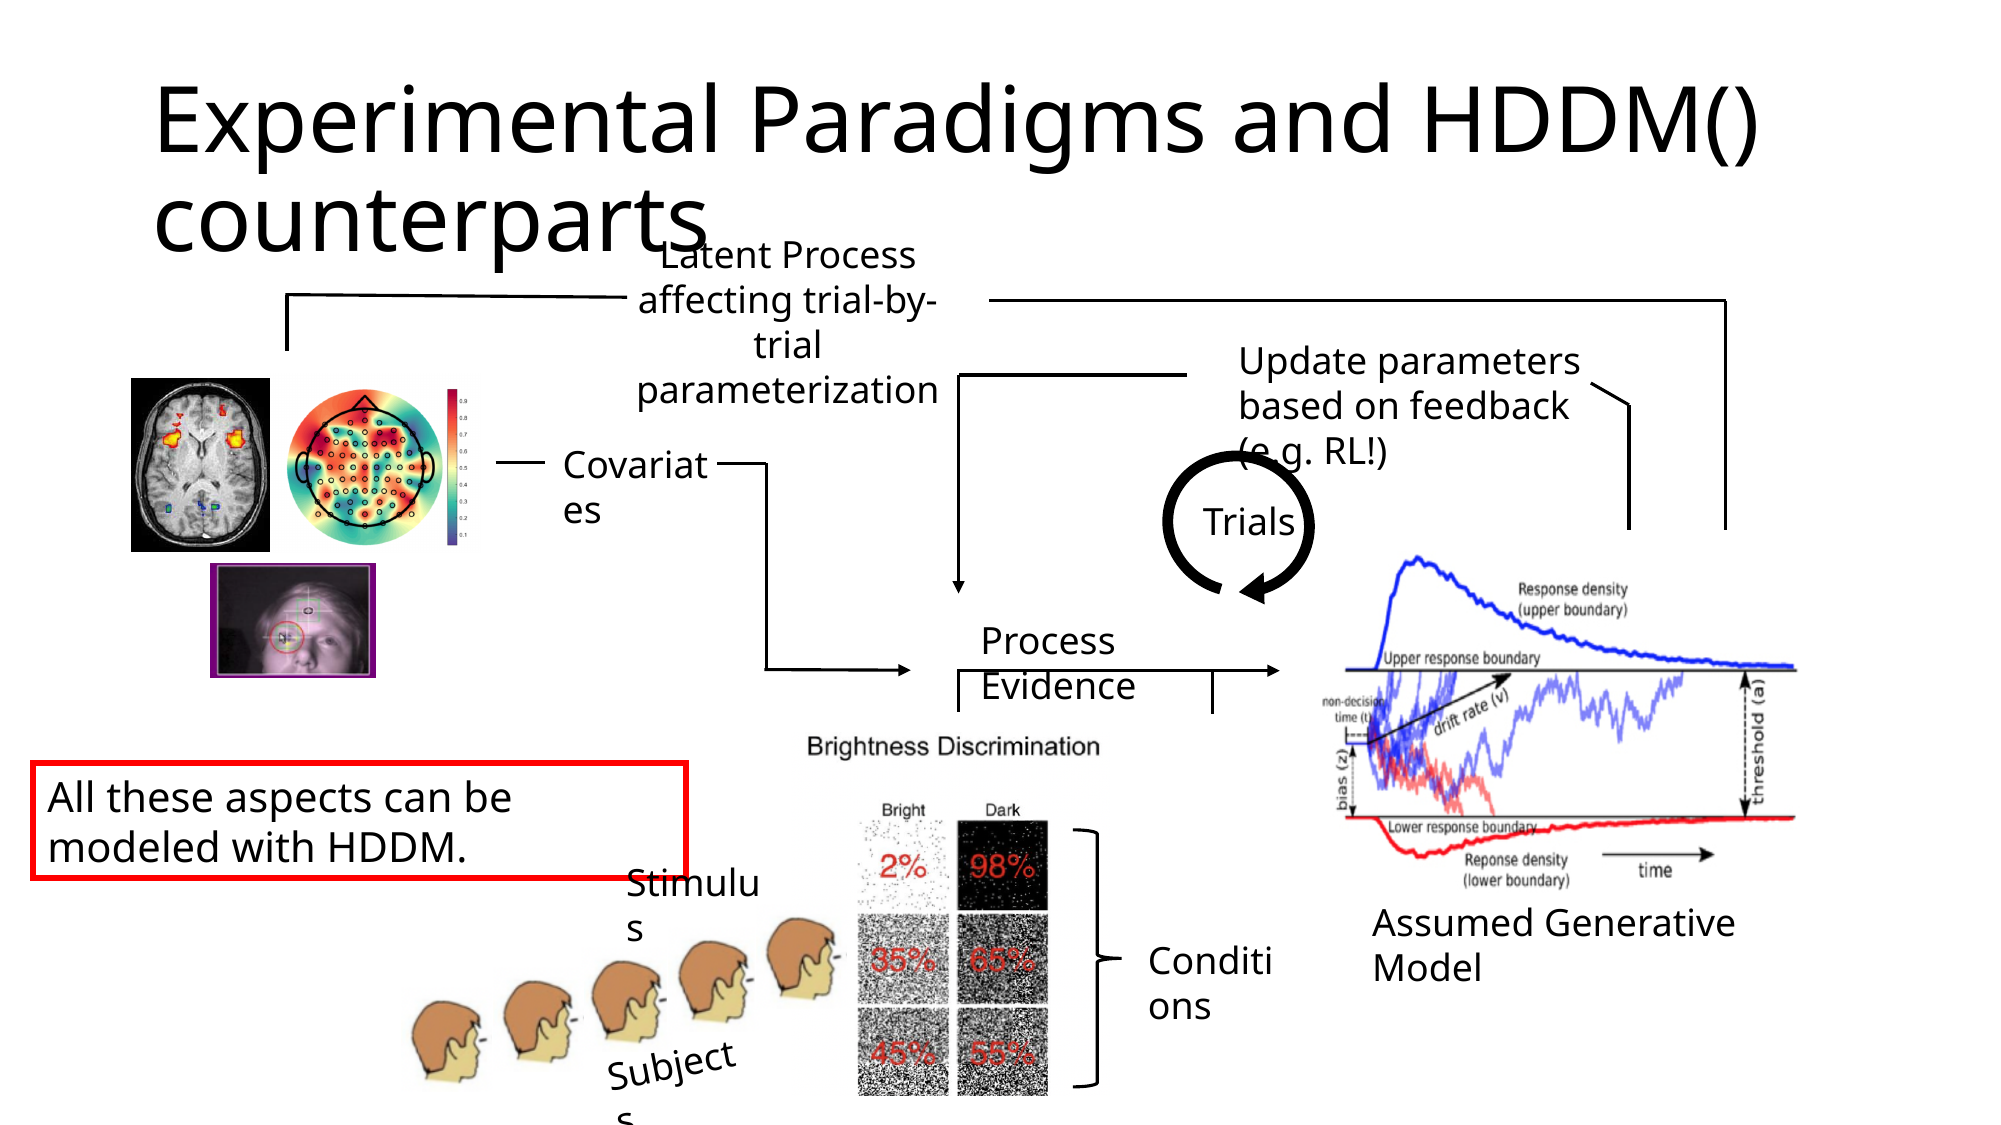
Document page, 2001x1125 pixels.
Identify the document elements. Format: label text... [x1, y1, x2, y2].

text_box Conditions [1133, 929, 1306, 1035]
text_box Stimulus [611, 851, 785, 947]
text_box Trials [1188, 490, 1318, 551]
picture [131, 373, 481, 553]
picture [400, 719, 1110, 1112]
title Experimental Paradigms and HDDM() counterparts [137, 63, 1863, 281]
text_box [1110, 956, 1122, 961]
picture [210, 562, 376, 678]
text_box Process Evidence [965, 671, 1278, 715]
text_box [288, 294, 628, 298]
text_box [1162, 450, 1305, 595]
text_box Process Evidence [965, 609, 1278, 670]
text_box All these aspects can be modeled with HDDM. [32, 762, 687, 879]
text_box Update parameters based on feedback (e.g. RL!) [1223, 329, 1629, 480]
text_box Assumed Generative Model [1357, 893, 1779, 997]
text_box Latent Process affecting trial-by-trial parameterization [605, 281, 971, 419]
text_box Subjects [587, 1032, 778, 1125]
text_box [1238, 551, 1311, 605]
picture [1321, 551, 1800, 893]
text_box Covariates [547, 433, 744, 538]
